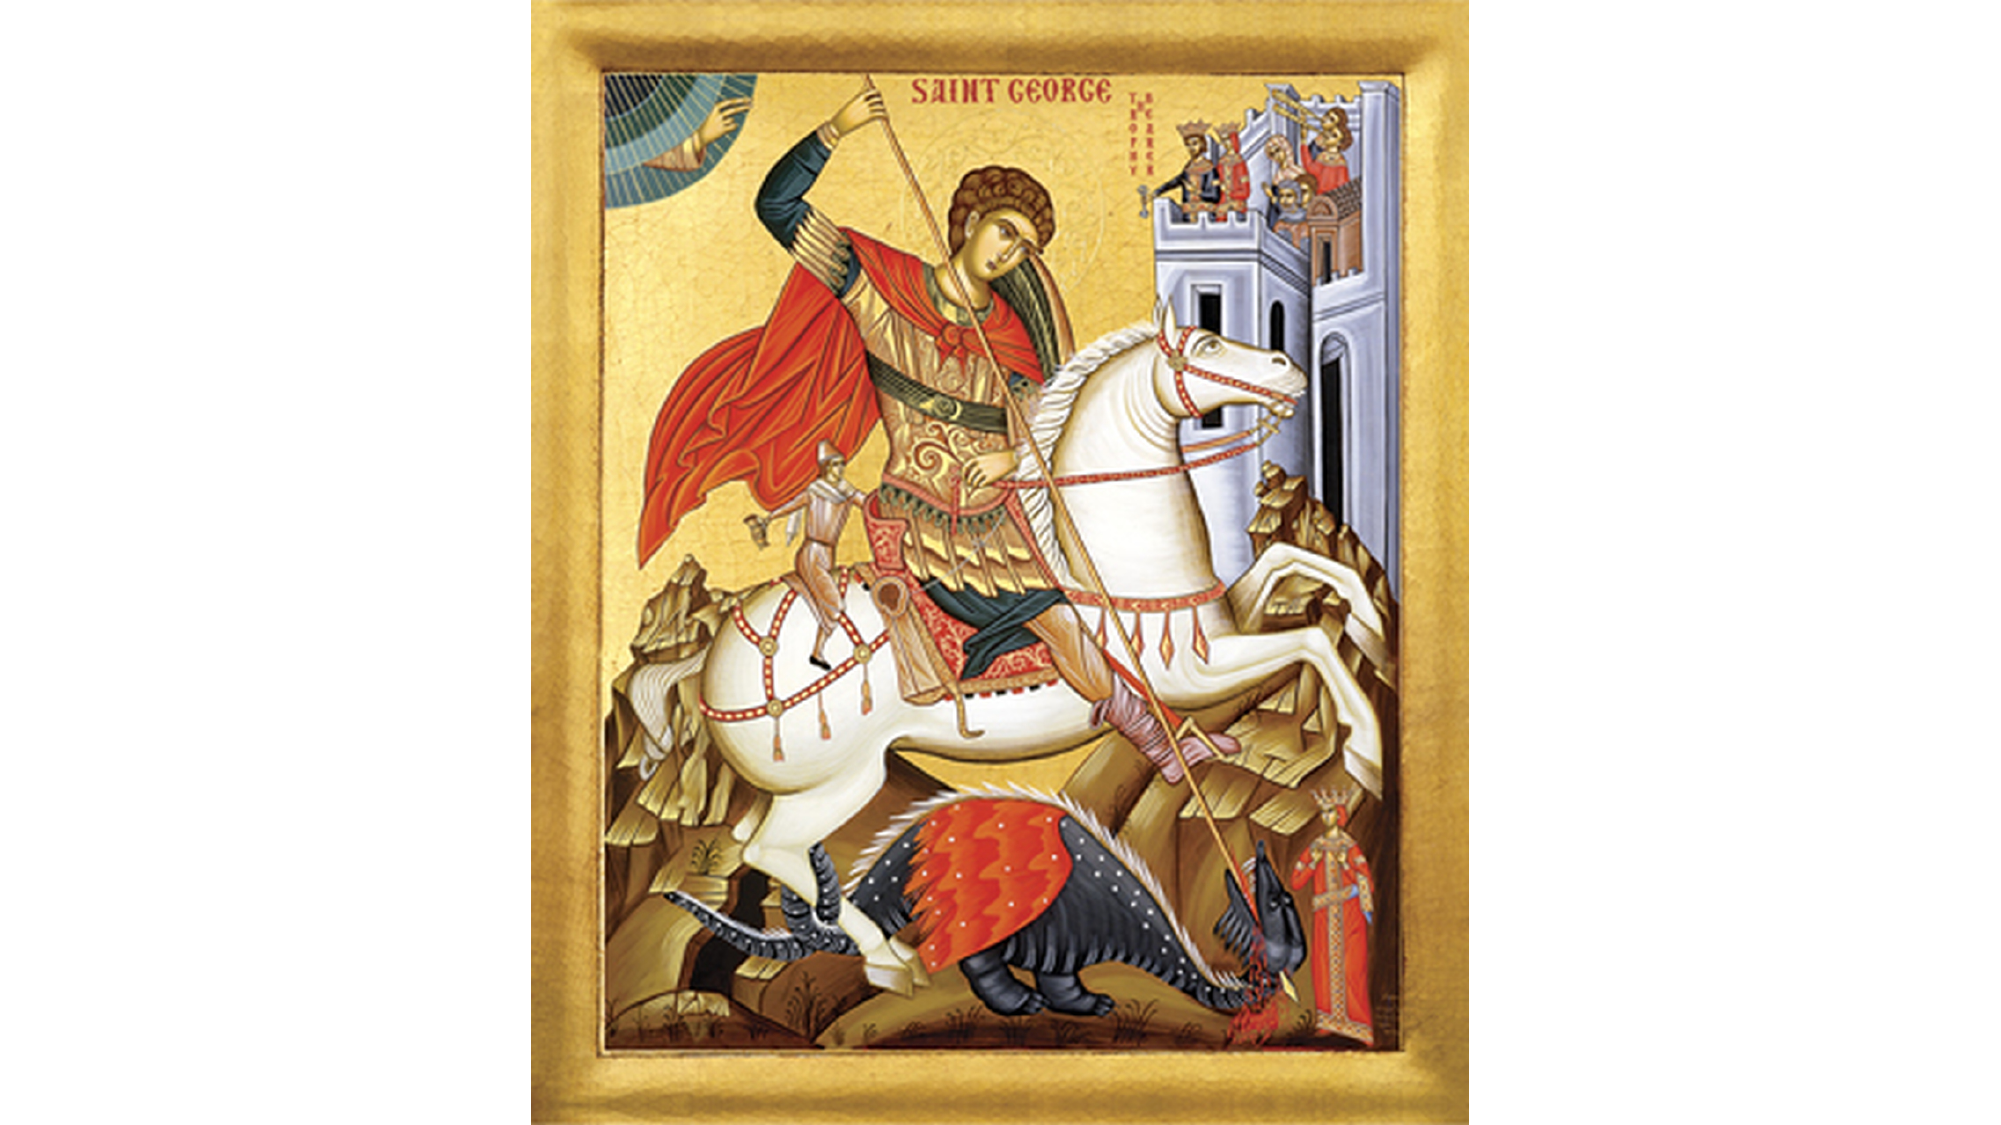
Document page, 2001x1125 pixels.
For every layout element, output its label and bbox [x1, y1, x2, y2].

picture [531, 0, 1469, 1125]
